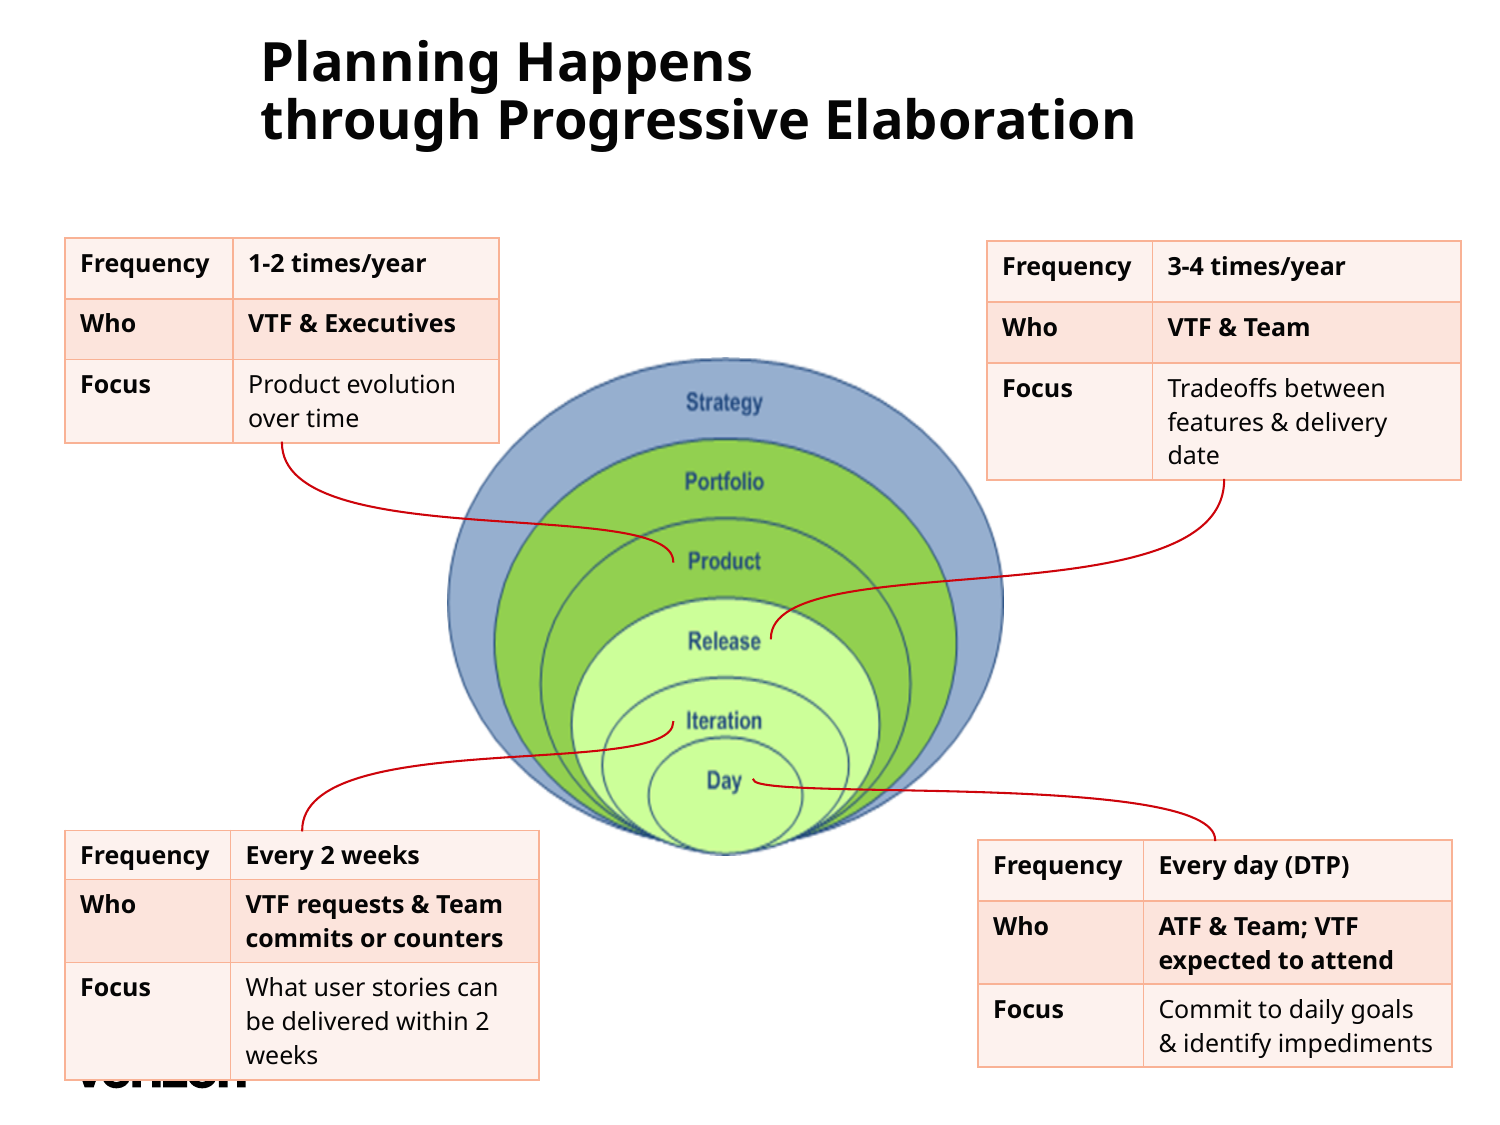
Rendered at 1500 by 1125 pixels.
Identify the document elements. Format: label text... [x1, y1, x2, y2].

table_cell Focus [1004, 364, 1152, 437]
table_cell Focus [979, 985, 1143, 1066]
title Planning Happens through Progressive Elaboration [260, 34, 1453, 181]
table_cell Product evolution over time [234, 360, 413, 442]
table_cell Who [66, 880, 230, 962]
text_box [770, 437, 1225, 639]
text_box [413, 301, 542, 695]
table_cell Focus [66, 360, 232, 442]
table_cell ATF & Team; VTF expected to attend [1144, 902, 1451, 983]
table_header Every 2 weeks [231, 831, 432, 879]
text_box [752, 779, 1216, 841]
table_cell Focus [66, 963, 230, 1079]
table_header Frequency [66, 239, 232, 298]
table_cell Who [988, 303, 1152, 362]
table_cell Commit to daily goals & identify impediments [1144, 985, 1451, 1066]
table_header Every day (DTP) [1144, 841, 1451, 900]
table_cell VTF requests & Team commits or counters [231, 880, 432, 962]
table_header Frequency [66, 831, 230, 879]
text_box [432, 590, 543, 963]
table_cell Who [66, 300, 232, 359]
table_cell VTF & Executives [234, 300, 498, 359]
table_cell Who [979, 902, 1143, 983]
table_cell Tradeoffs between features & delivery date [1153, 364, 1460, 479]
table_header 3-4 times/year [1153, 242, 1460, 301]
table_header Frequency [988, 242, 1152, 301]
picture [542, 356, 1004, 857]
table_header Frequency [979, 841, 1143, 900]
table_header 1-2 times/year [234, 239, 498, 298]
table_cell VTF & Team [1153, 303, 1460, 362]
table_cell What user stories can be delivered within 2 weeks [231, 963, 538, 1079]
